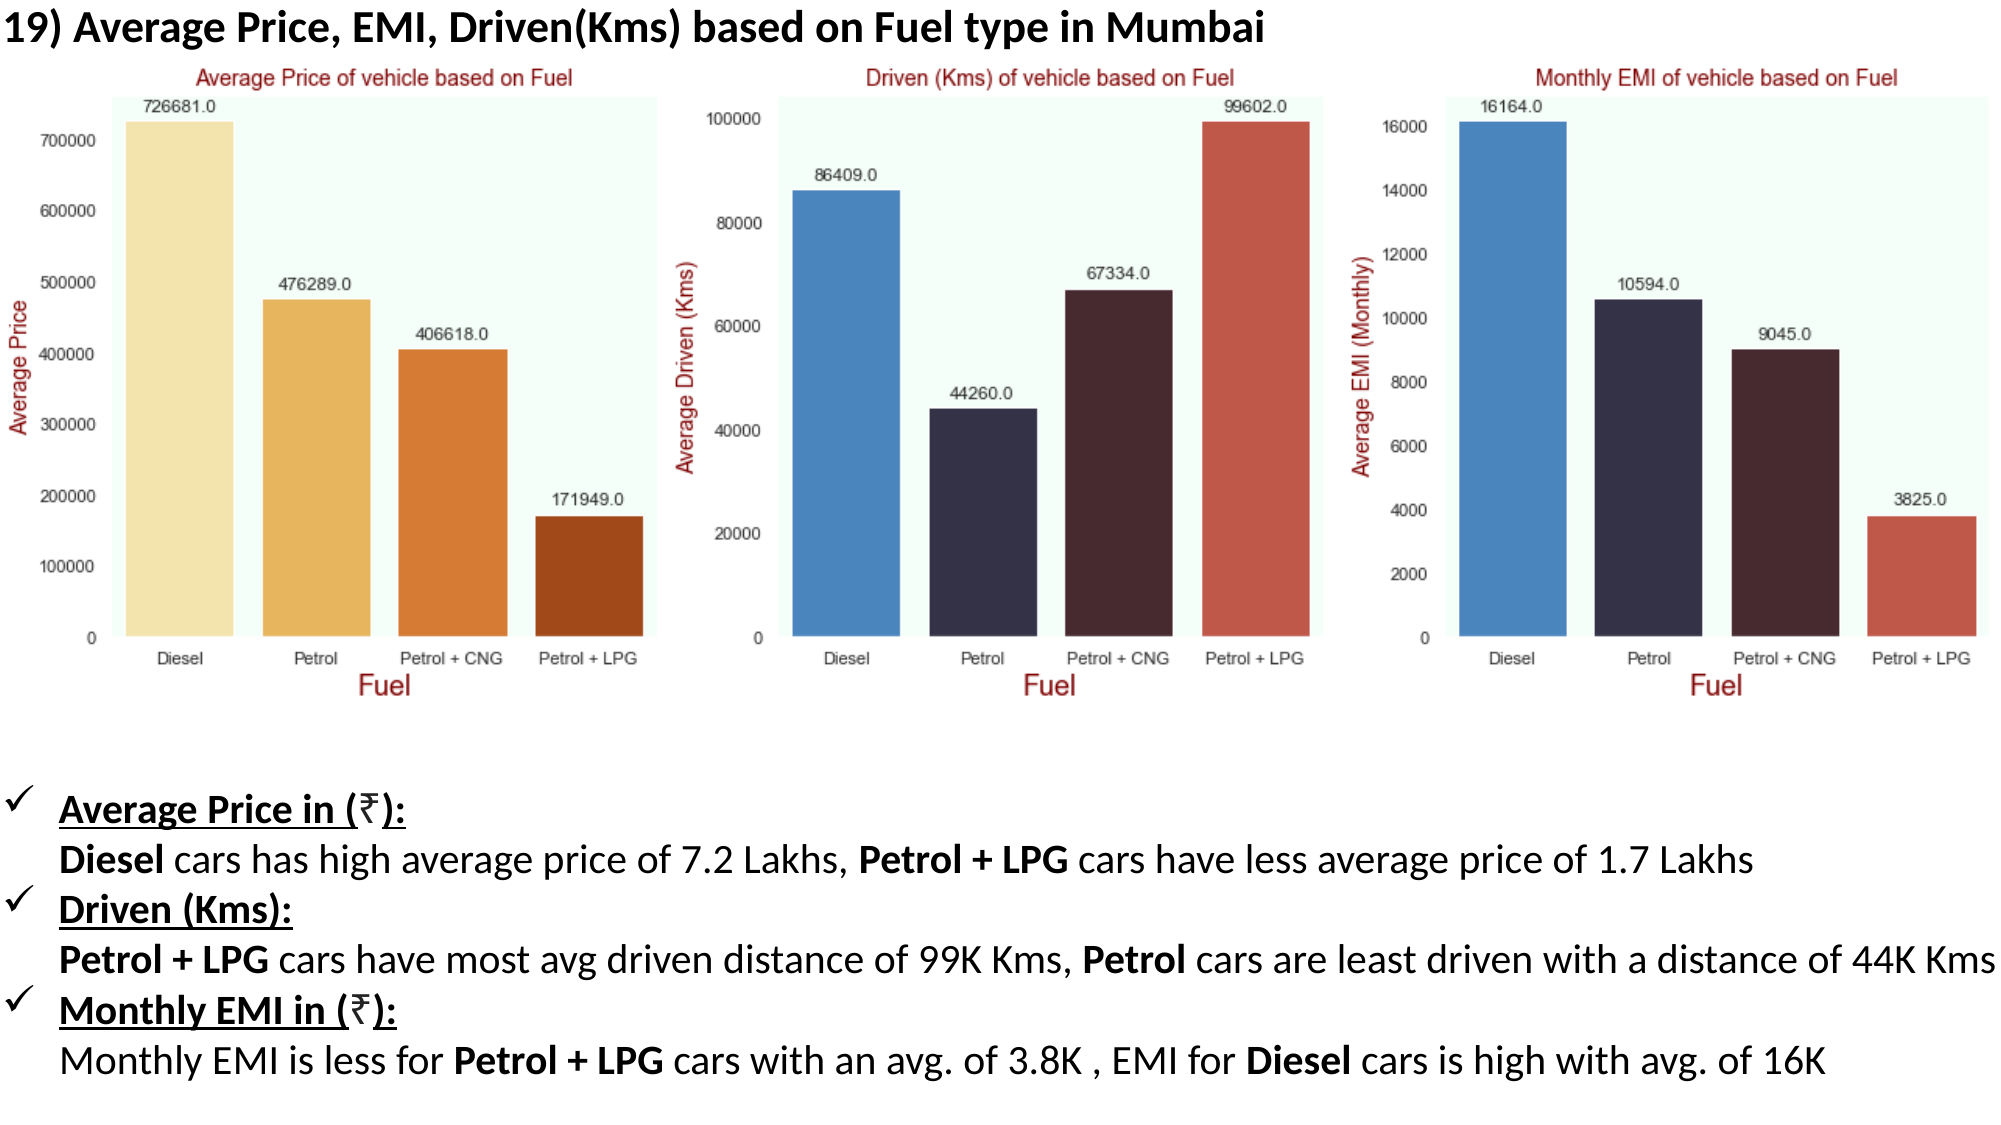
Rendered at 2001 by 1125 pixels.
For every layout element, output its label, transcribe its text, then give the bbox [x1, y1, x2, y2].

text_box 19) Average Price, EMI, Driven(Kms) based on Fuel type in Mumbai [0, 0, 1588, 56]
picture [0, 57, 2000, 713]
picture [1449, 1012, 1963, 1117]
text_box Average Price in (₹): Diesel cars has high average price of 7.2 Lakhs, Petrol + LPG cars have less average price of 1.7 Lakhs Driven (Kms): Petrol + LPG cars have most avg driven distance of 99K Kms, Petrol cars are least driven with a distance of 44K Kms Monthly EMI in (₹): Monthly EMI is less for Petrol + LPG cars with an avg. of 3.8K , EMI for Diesel cars is high with avg. of 16K [0, 774, 2000, 1125]
